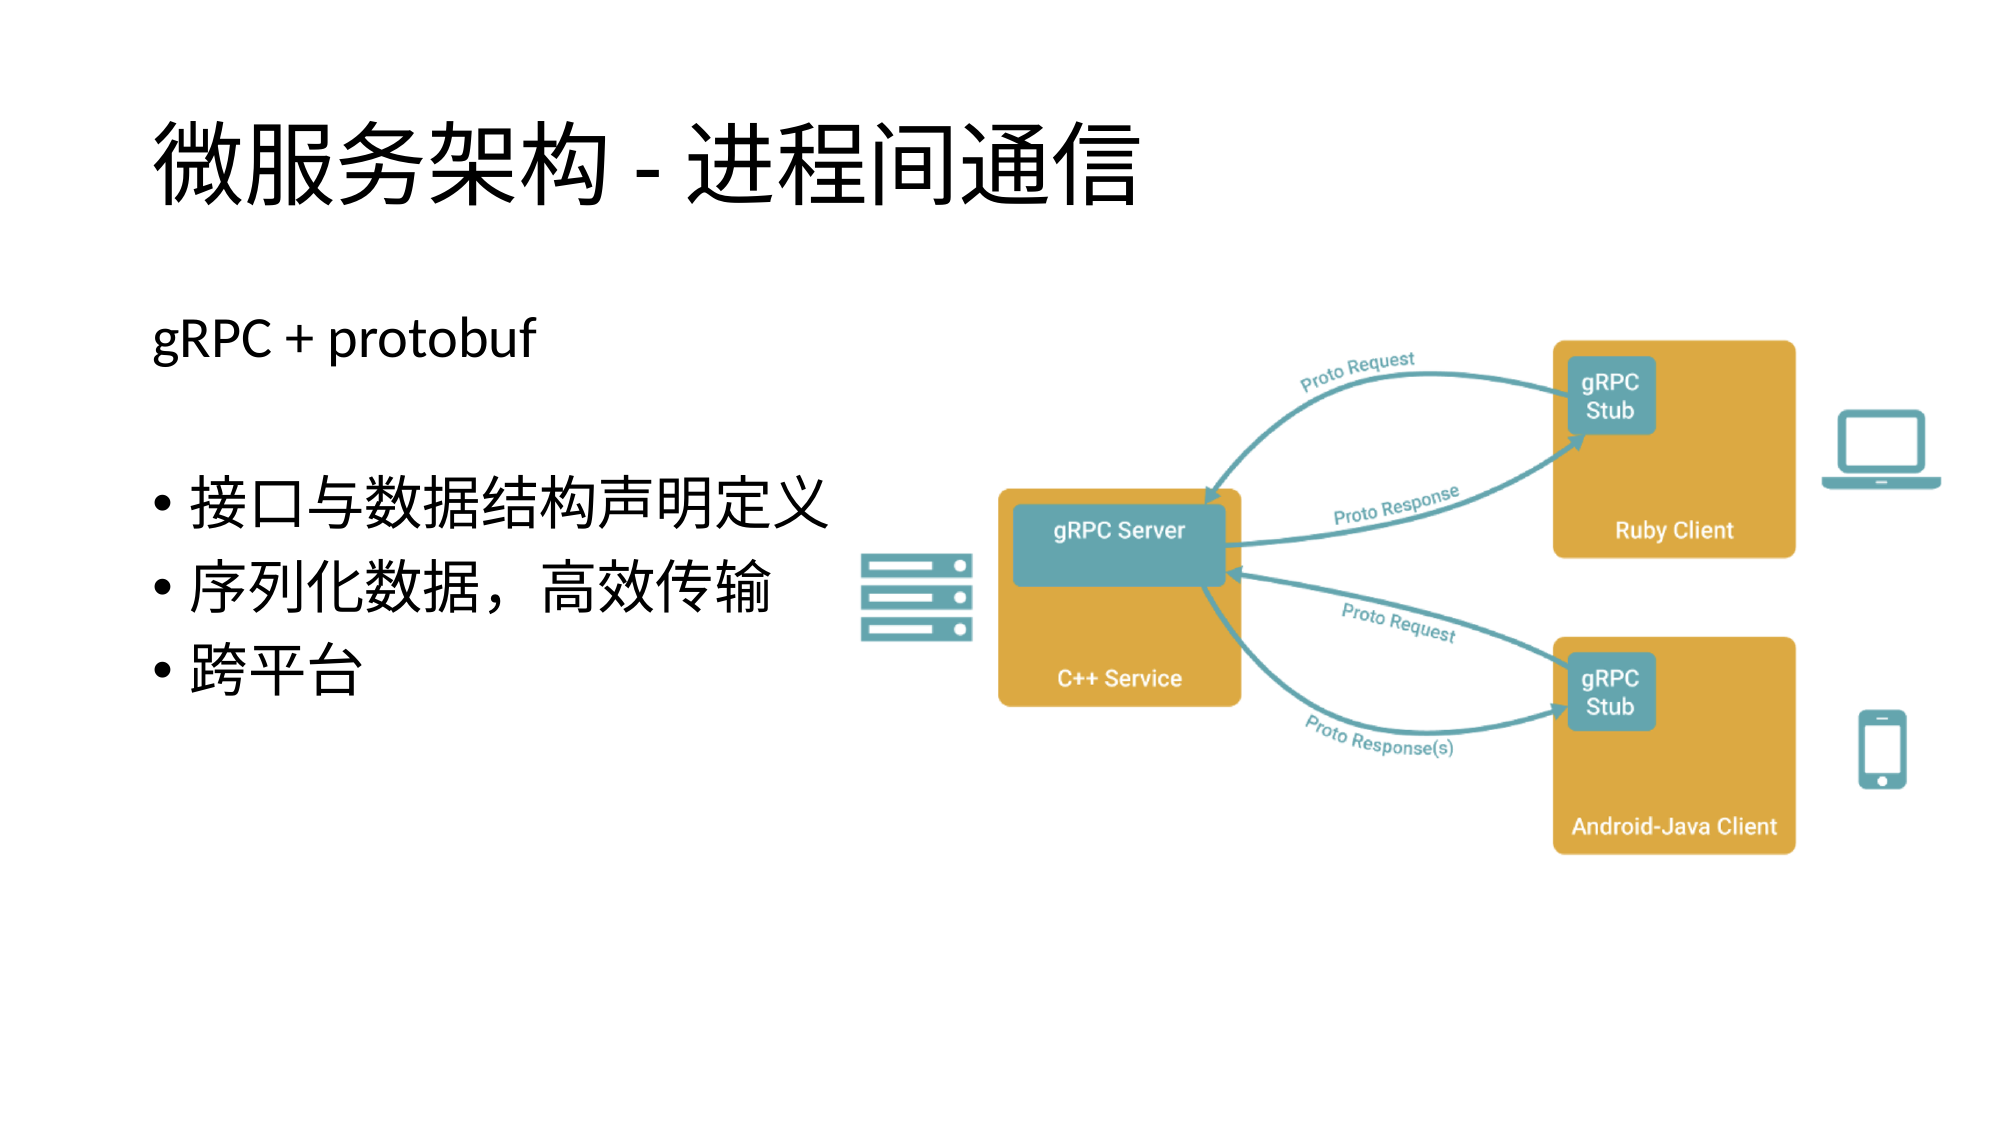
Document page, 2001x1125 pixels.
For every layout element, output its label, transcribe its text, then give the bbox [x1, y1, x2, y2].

list gRPC + protobuf 接口与数据结构声明定义 序列化数据，高效传输 跨平台 [137, 299, 1863, 1014]
picture [848, 320, 1952, 878]
title 微服务架构-进程间通信 [137, 59, 1863, 278]
